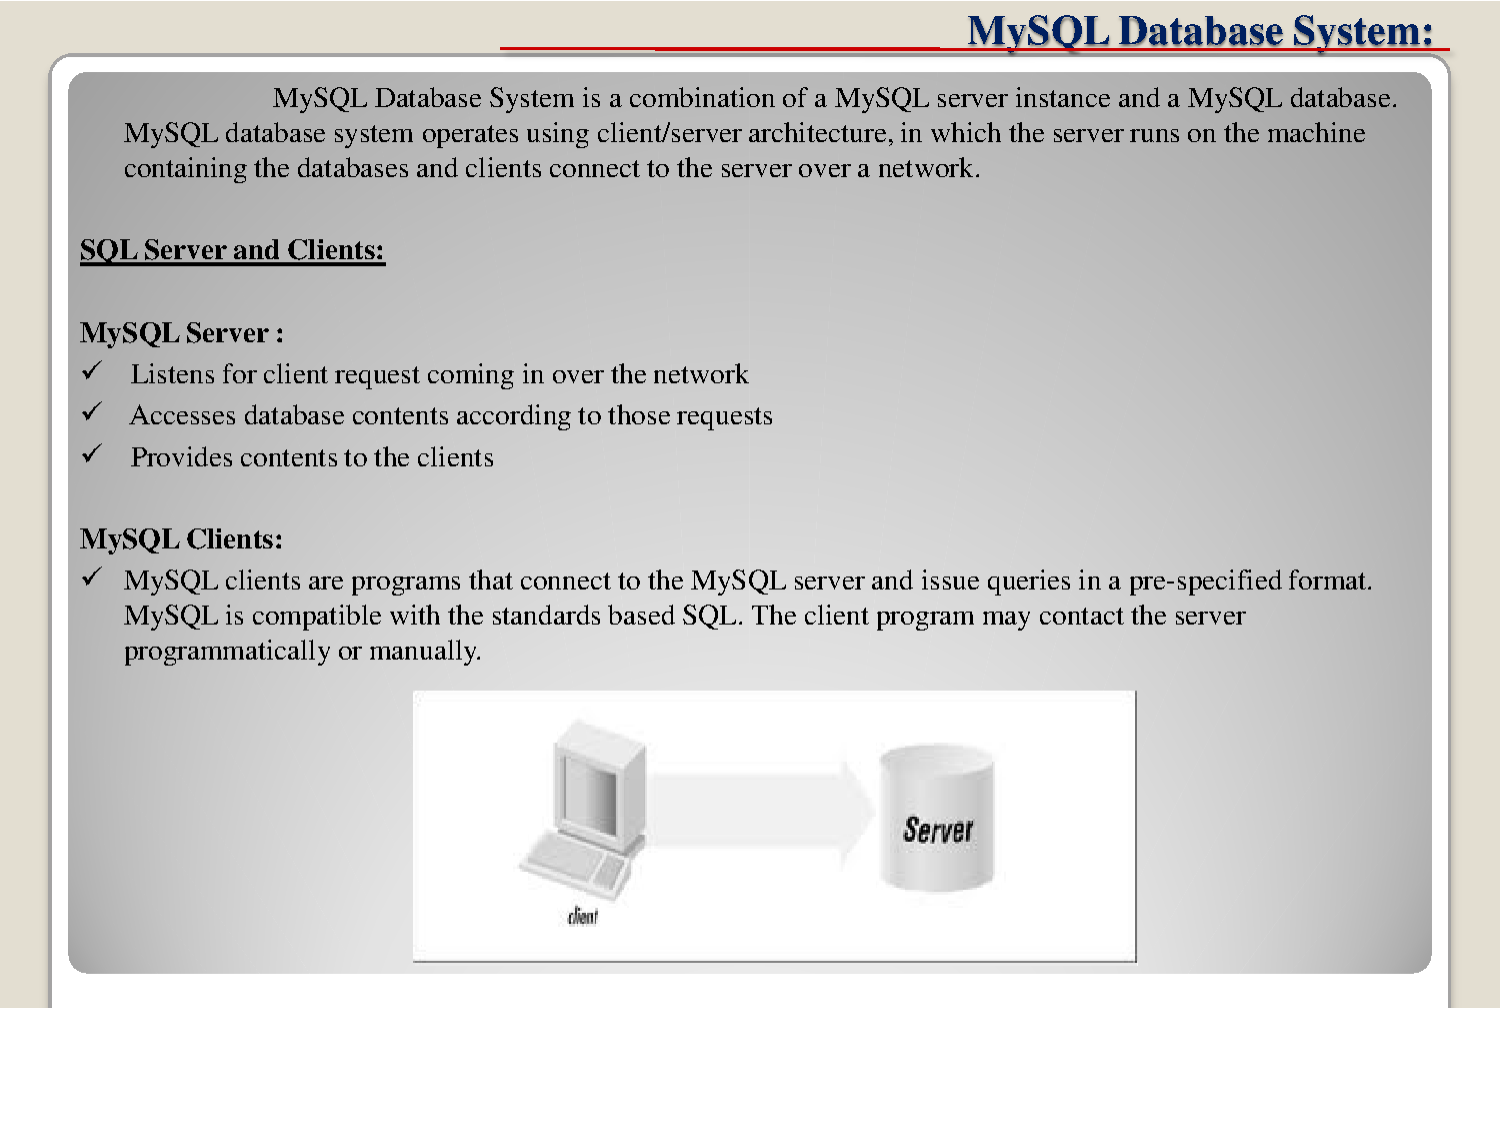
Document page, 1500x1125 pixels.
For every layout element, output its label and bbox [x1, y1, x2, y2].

picture [0, 1, 1500, 1008]
